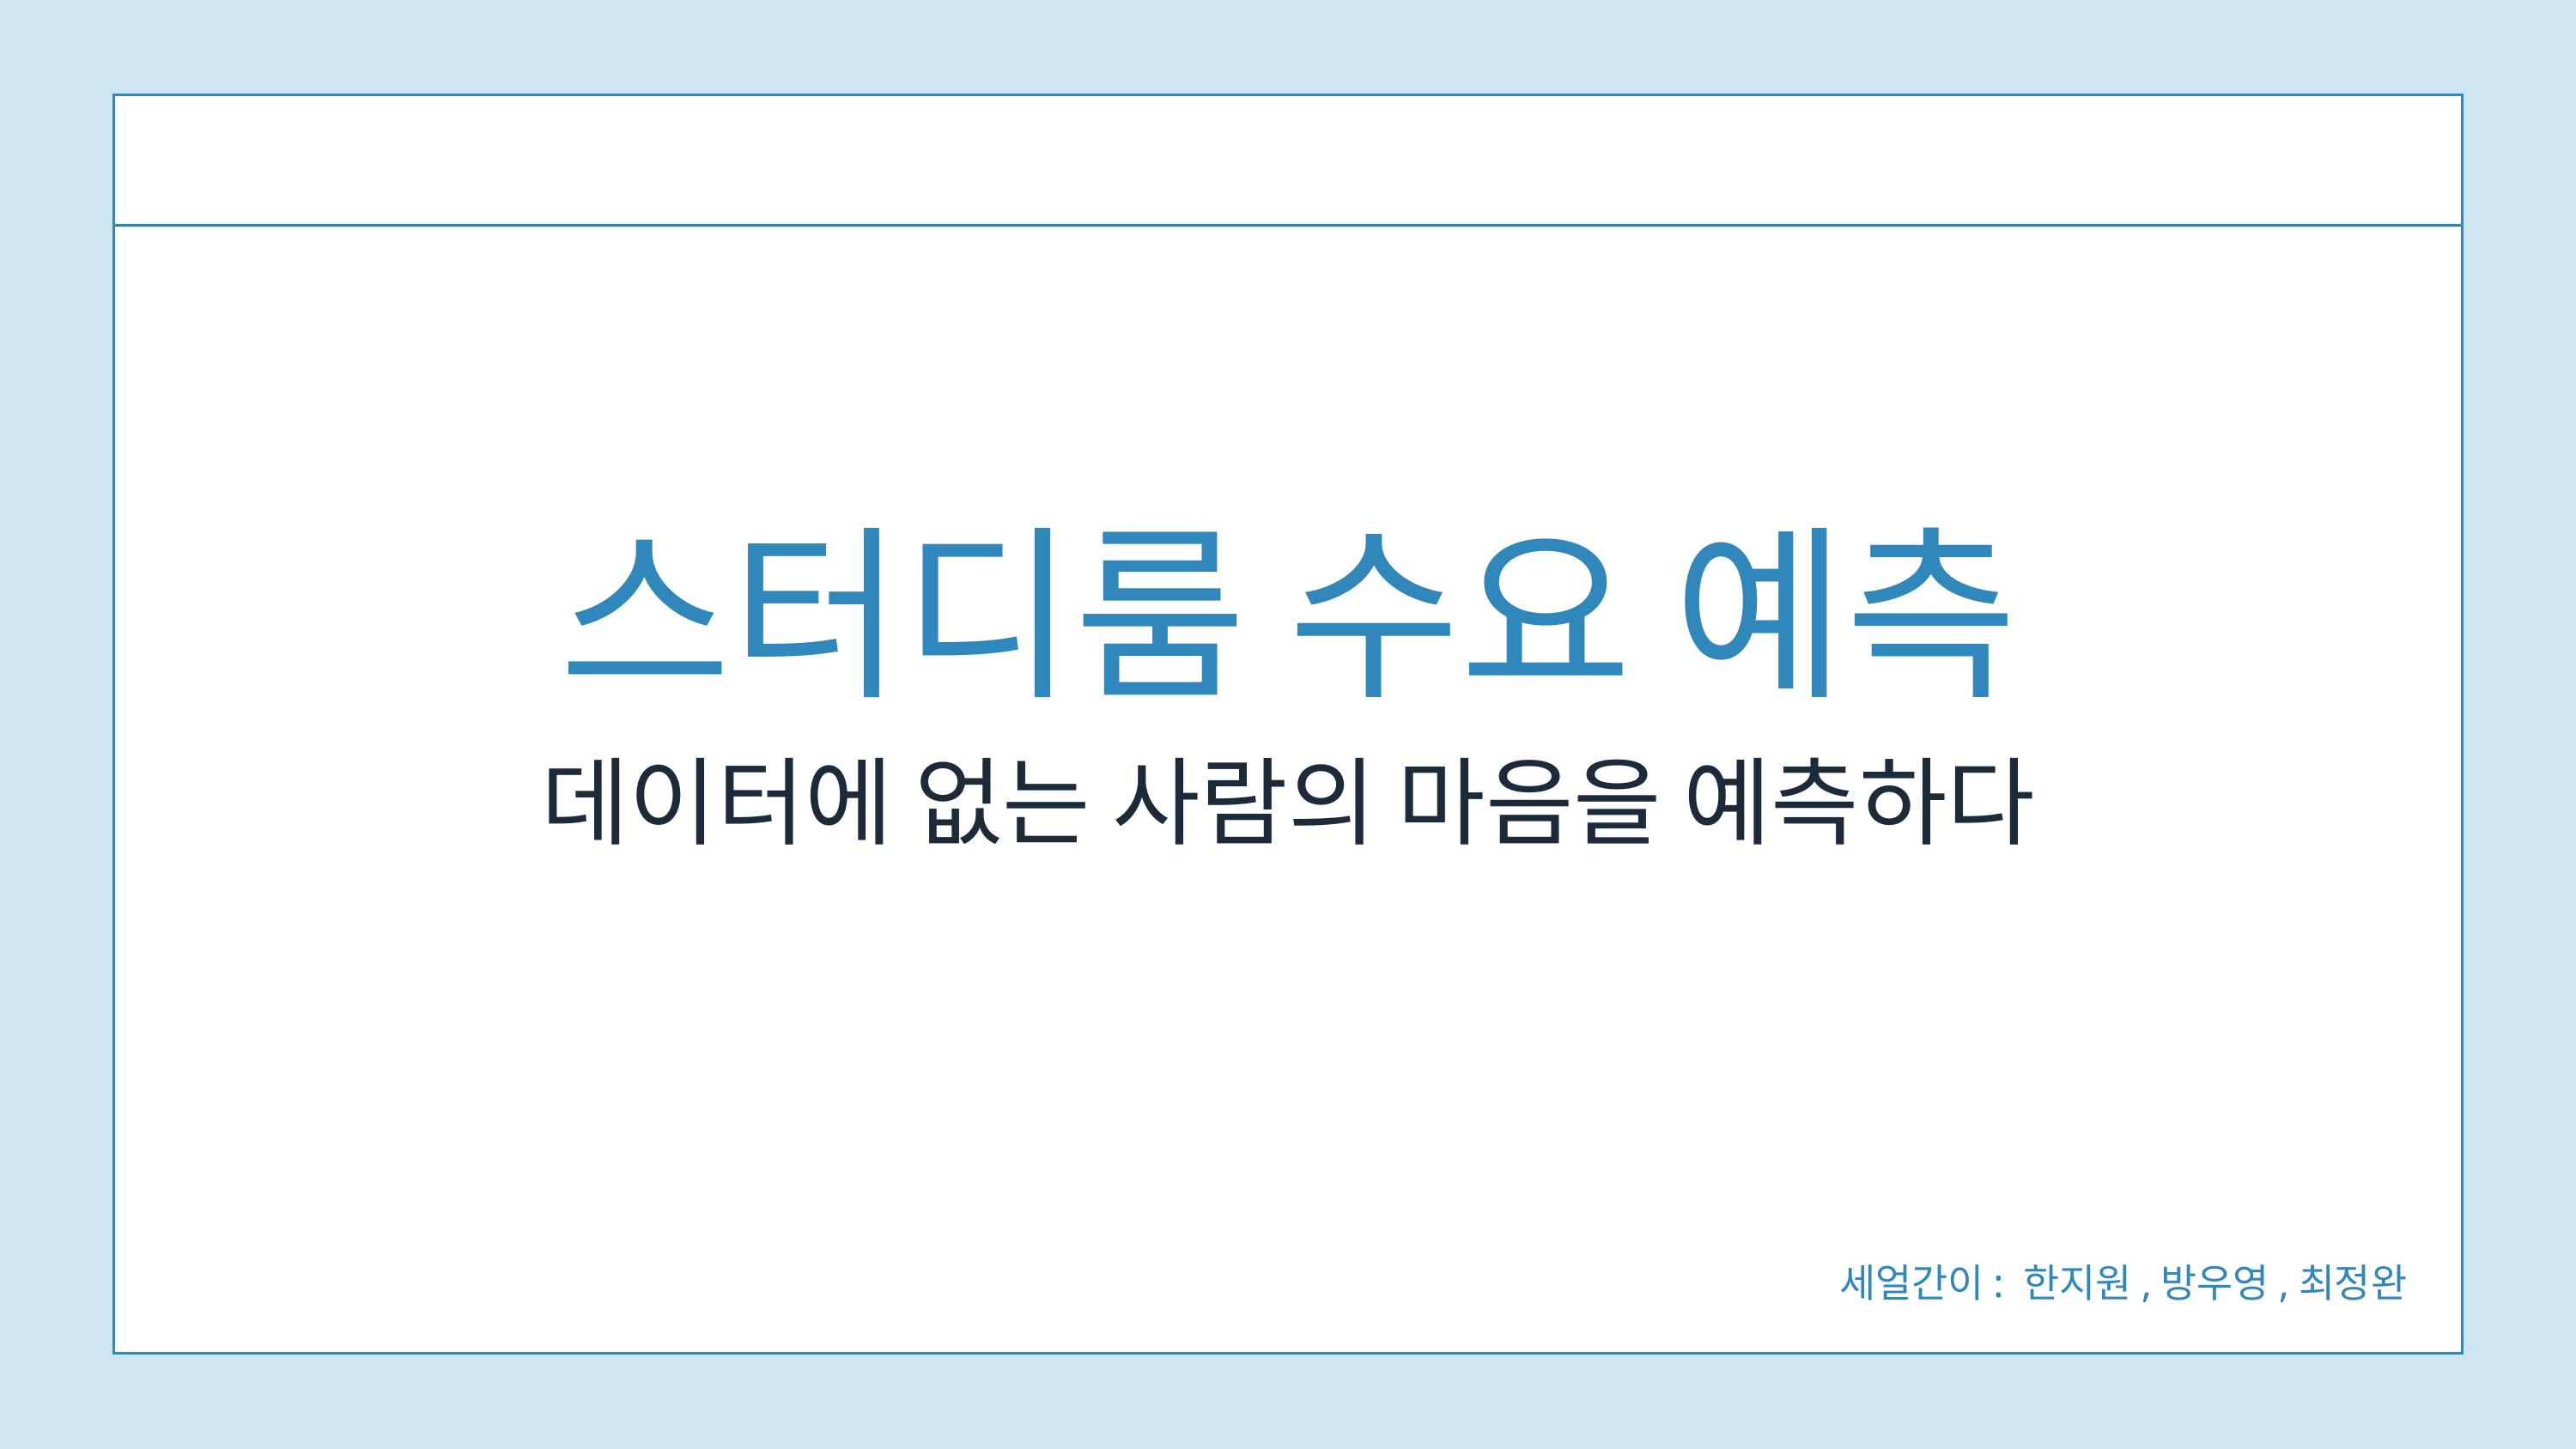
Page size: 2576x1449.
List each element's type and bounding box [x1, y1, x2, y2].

text_box [113, 94, 2463, 1354]
